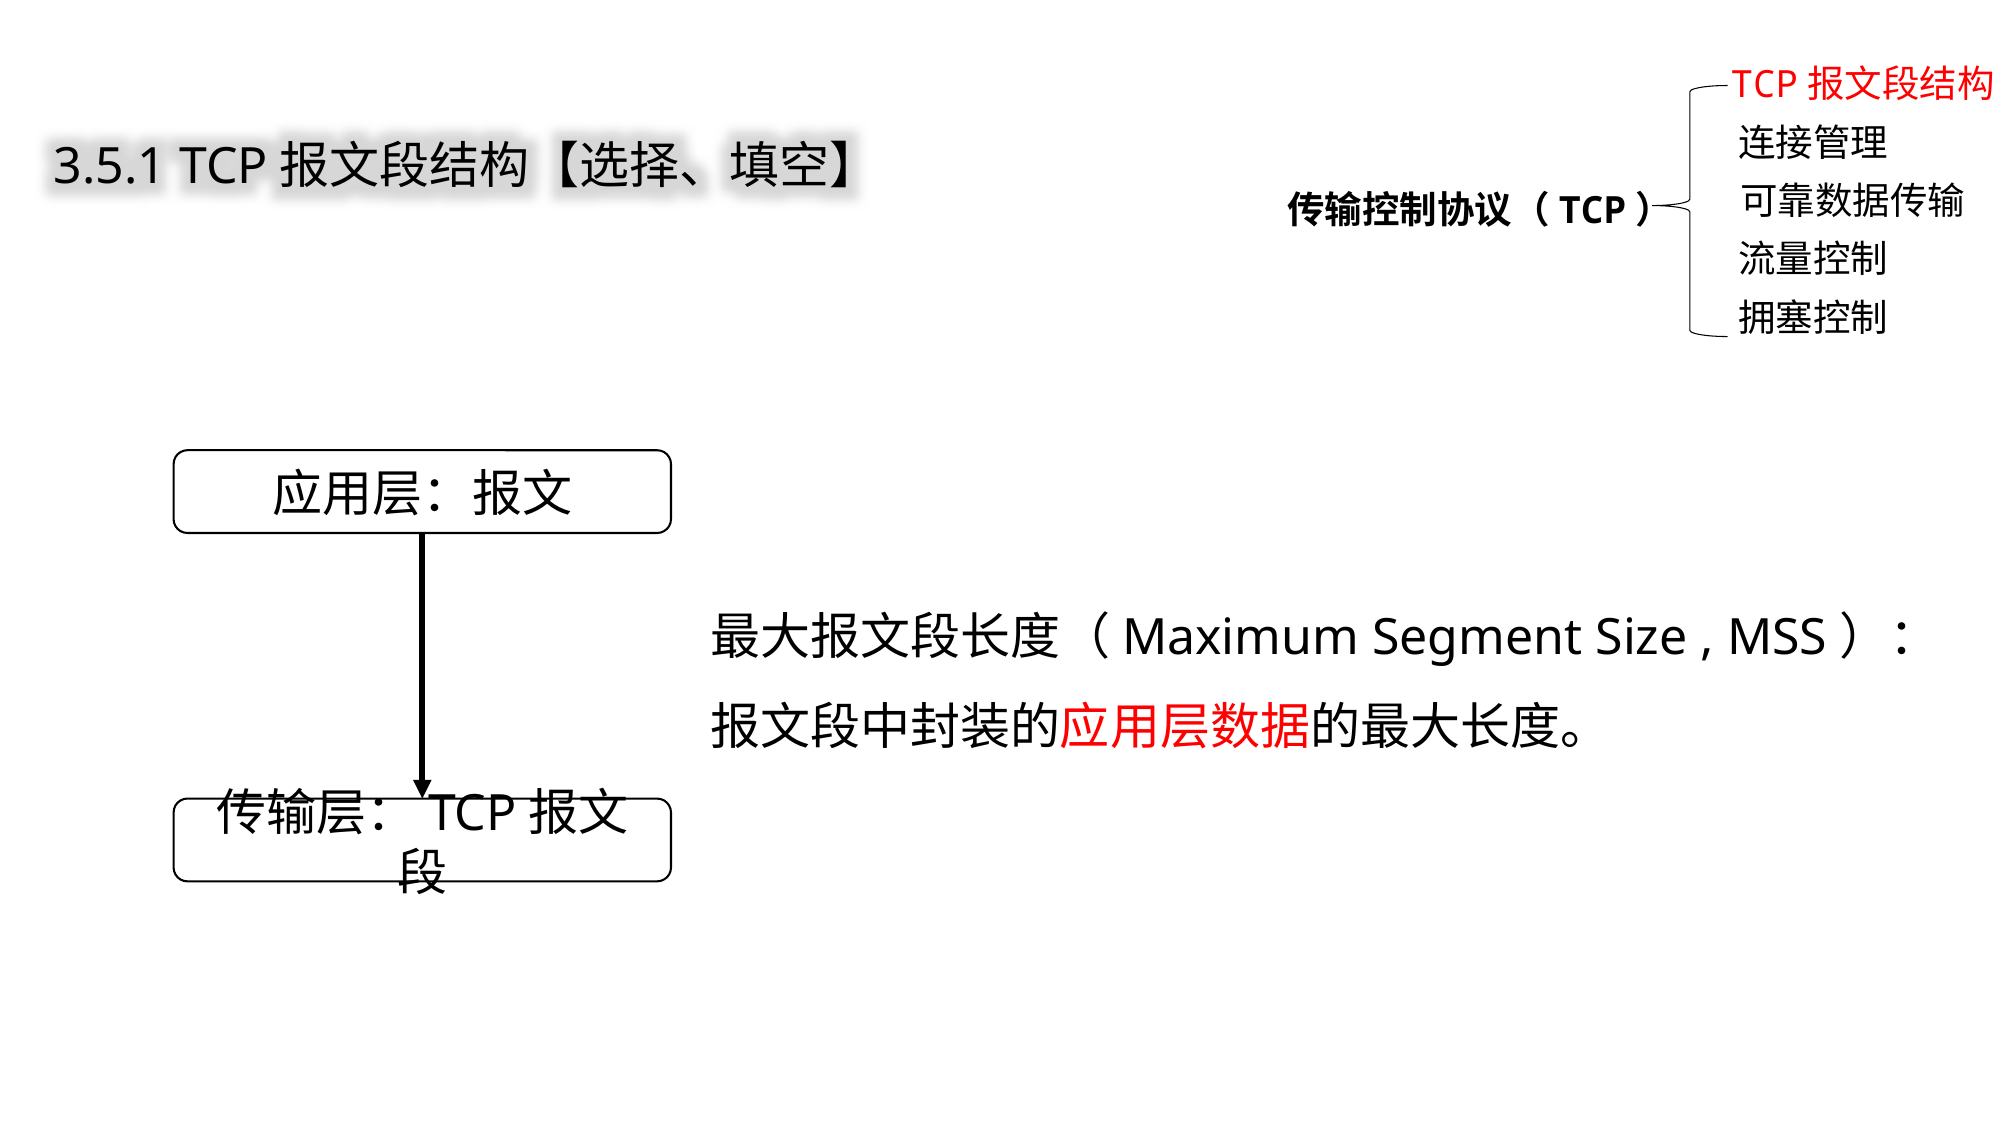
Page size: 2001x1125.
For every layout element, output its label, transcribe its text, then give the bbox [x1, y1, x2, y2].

text_box 最大报文段长度（Maximum Segment Size , MSS）：报文段中封装的应用层数据的最大长度。 [695, 567, 1945, 762]
text_box 3.5.1 TCP报文段结构【选择、填空】 [35, 70, 1020, 227]
text_box 传输层：TCP报文段 [172, 797, 673, 883]
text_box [1273, 64, 2000, 350]
text_box 应用层：报文 [172, 449, 673, 535]
